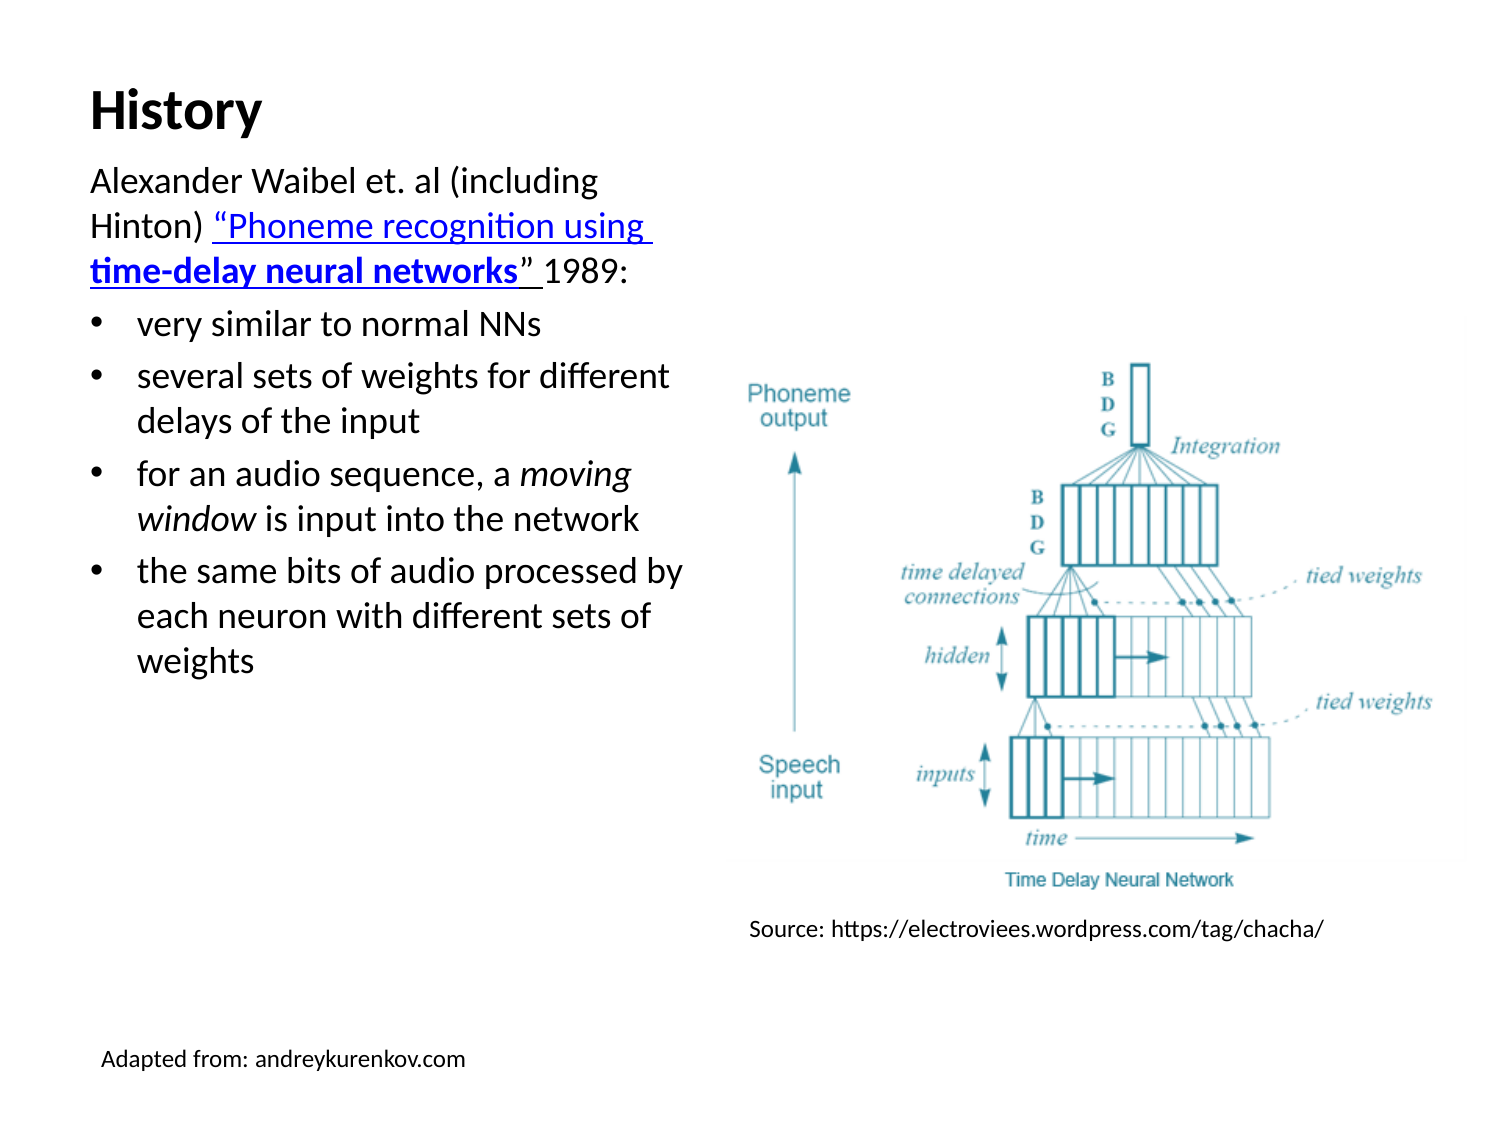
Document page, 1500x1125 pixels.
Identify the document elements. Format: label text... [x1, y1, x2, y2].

list Alexander Waibel et. al (including Hinton) “Phoneme recognition using time-delay neural networks” 1989: very similar to normal NNs several sets of weights for different delays of the input for an audio sequence, a moving window is input into the network the same bits of audio processed by each neuron with different sets of weights [75, 149, 703, 1005]
text_box Adapted from: andreykurenkov.com [86, 1035, 732, 1080]
text_box Source: https://electroviees.wordpress.com/tag/chacha/ [734, 905, 1495, 950]
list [723, 314, 1470, 893]
title History [75, 44, 569, 149]
